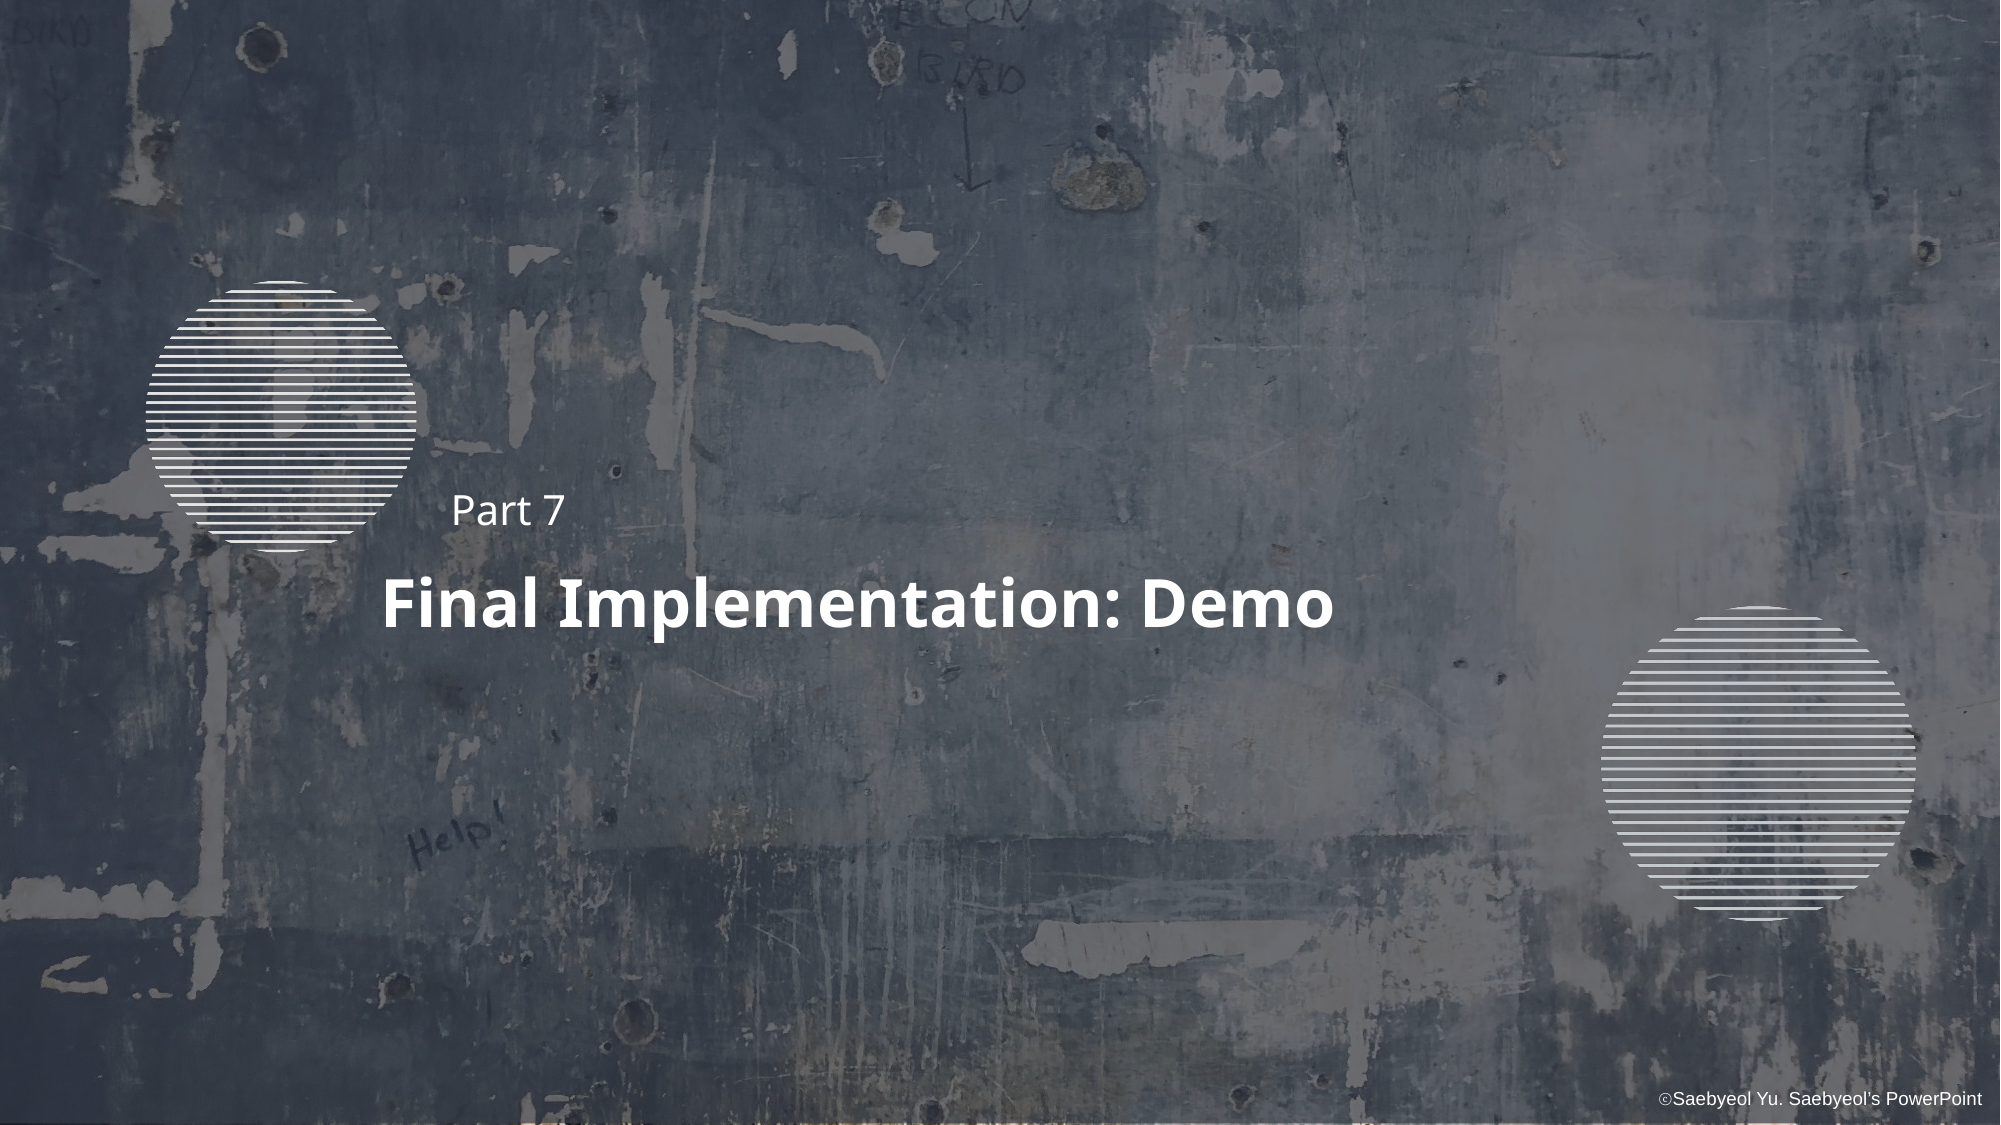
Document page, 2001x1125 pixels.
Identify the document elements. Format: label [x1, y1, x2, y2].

text_box [442, 476, 1274, 649]
picture [0, 0, 2000, 1125]
